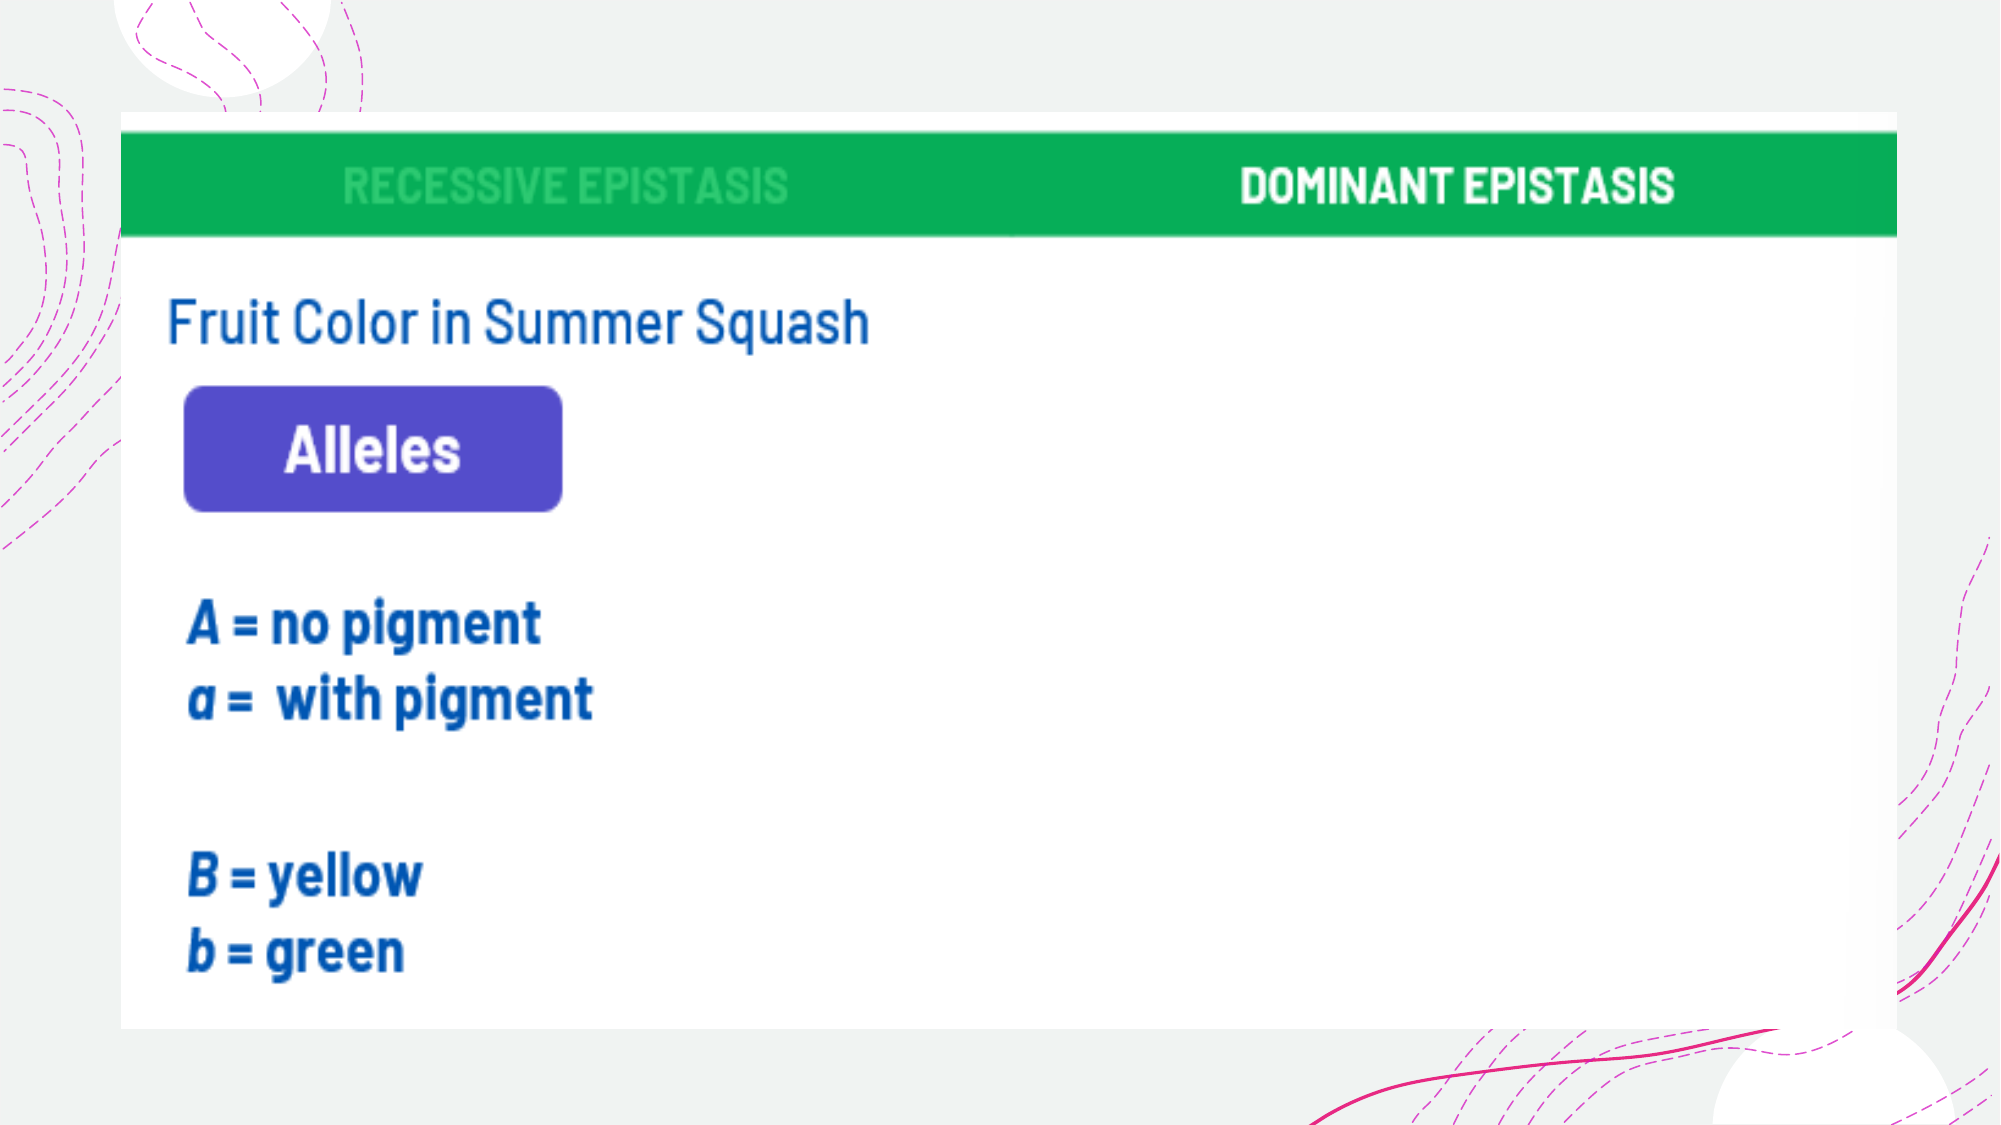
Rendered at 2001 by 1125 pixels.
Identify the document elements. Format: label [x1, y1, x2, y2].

picture [121, 112, 1897, 1029]
